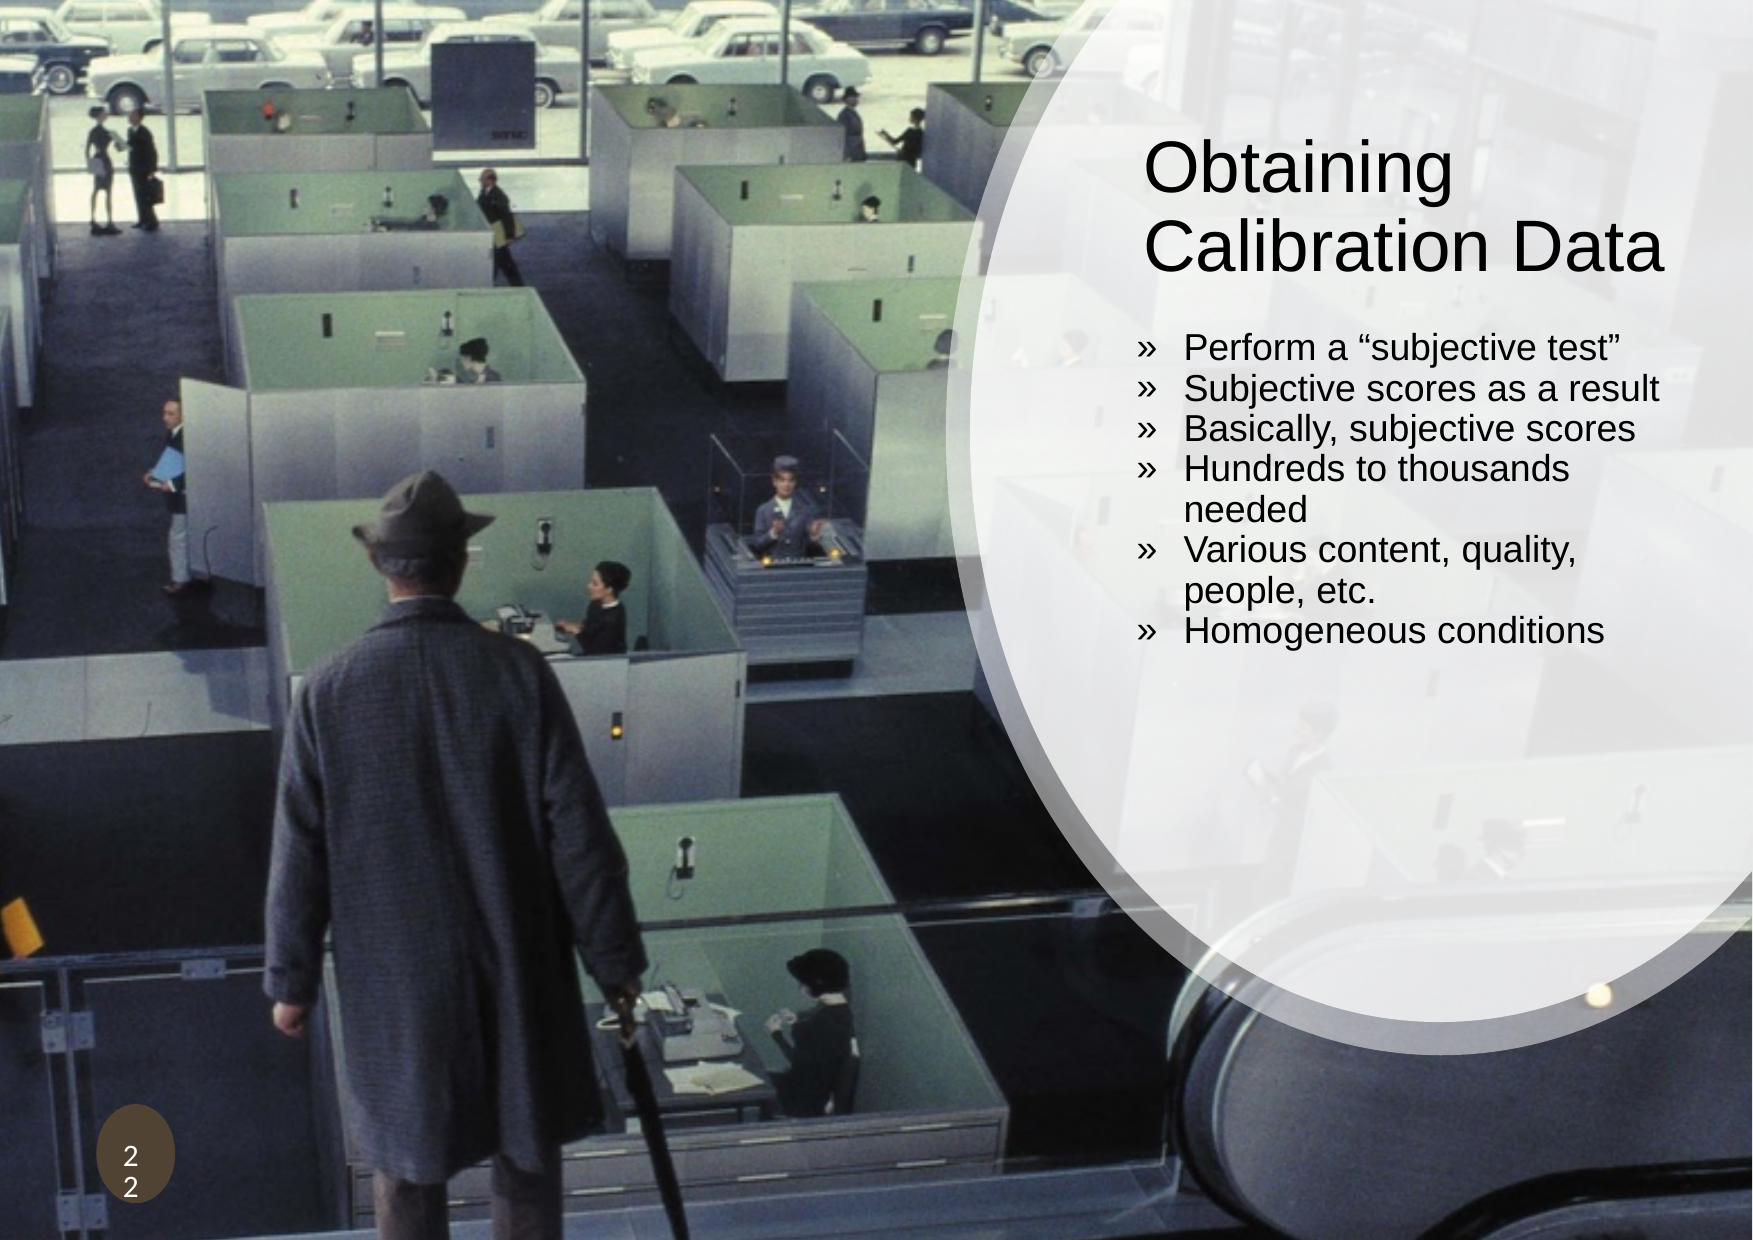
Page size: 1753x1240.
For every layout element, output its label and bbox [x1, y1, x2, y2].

list [0, 0, 1753, 1240]
